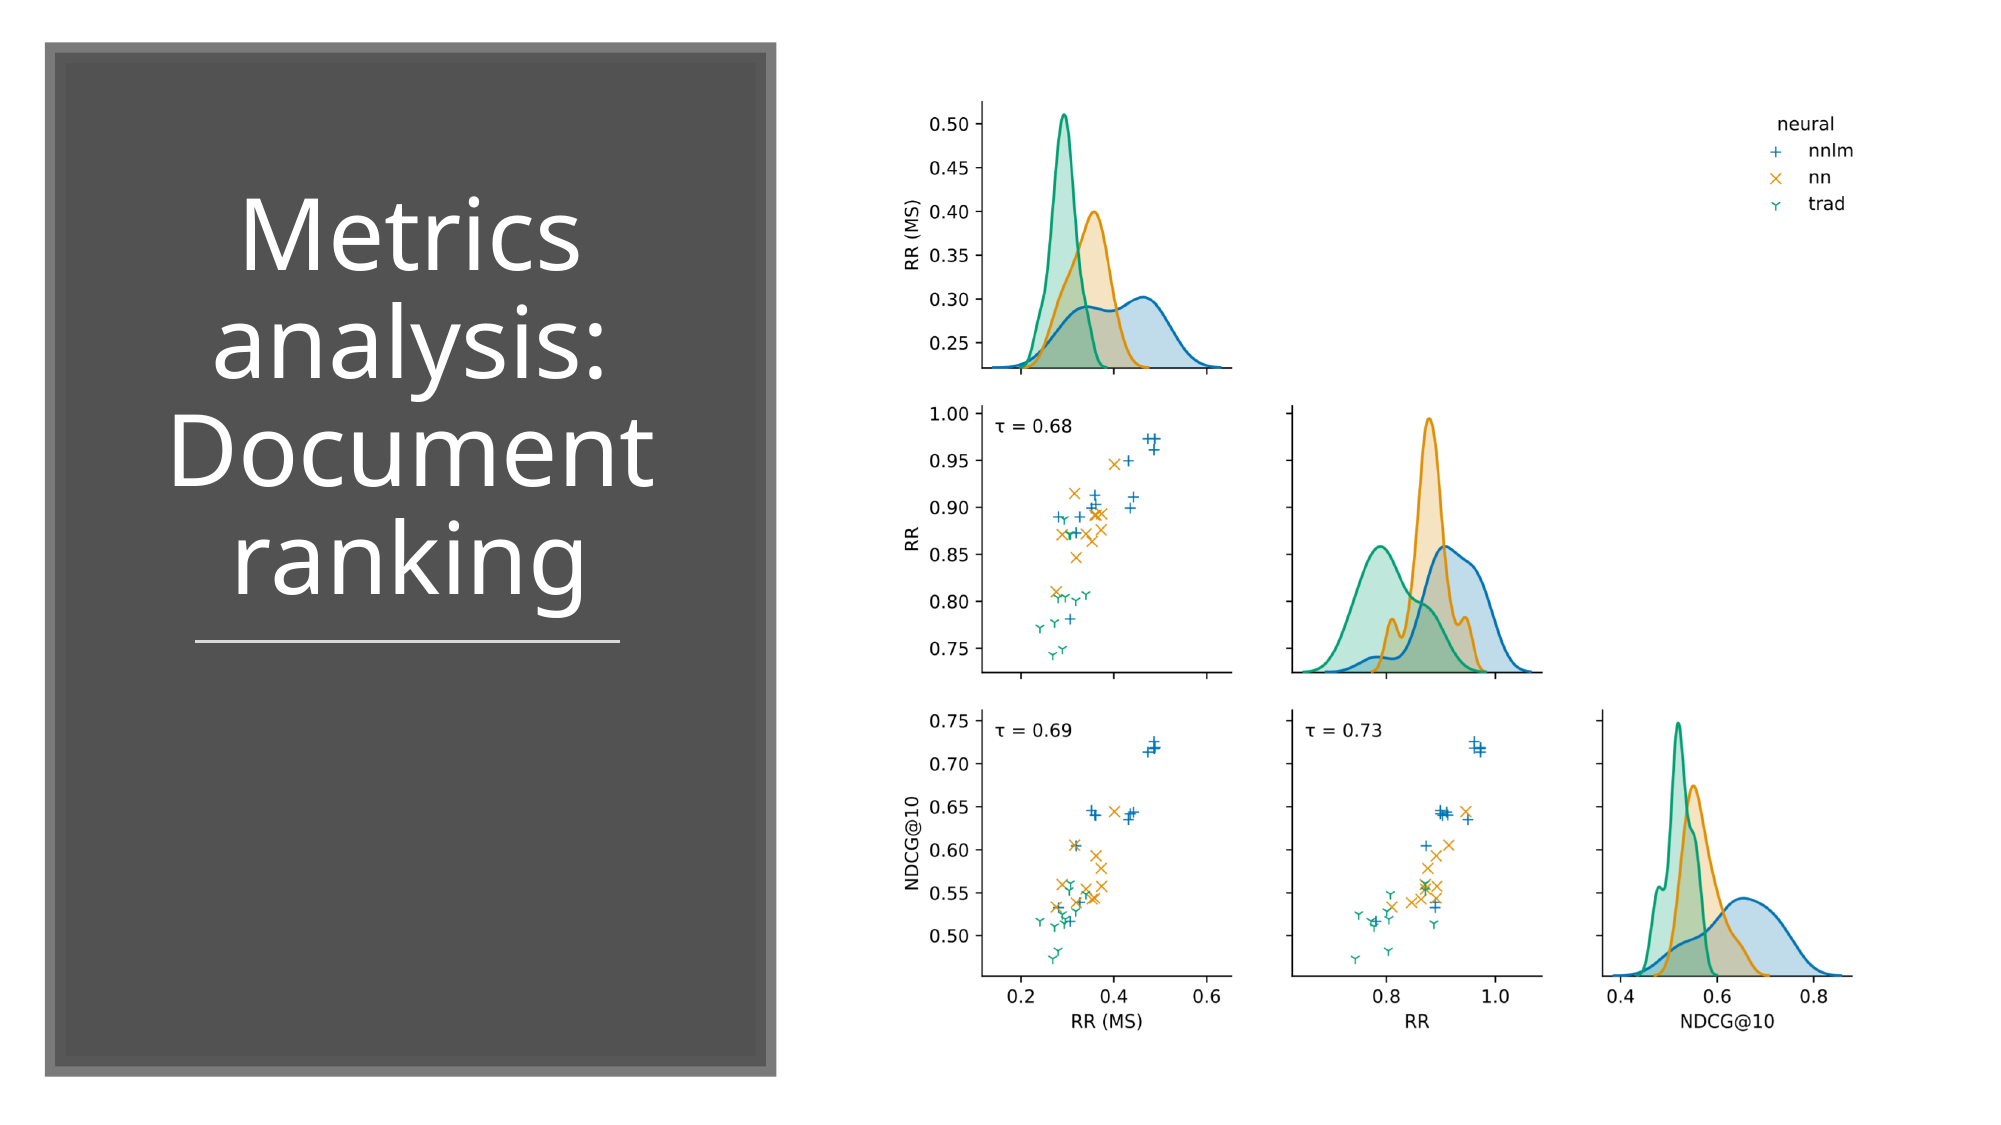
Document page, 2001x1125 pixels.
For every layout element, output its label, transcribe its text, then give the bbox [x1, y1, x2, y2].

text_box [54, 52, 767, 1067]
title Metrics analysis: Document ranking [110, 149, 711, 624]
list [888, 80, 1878, 1046]
